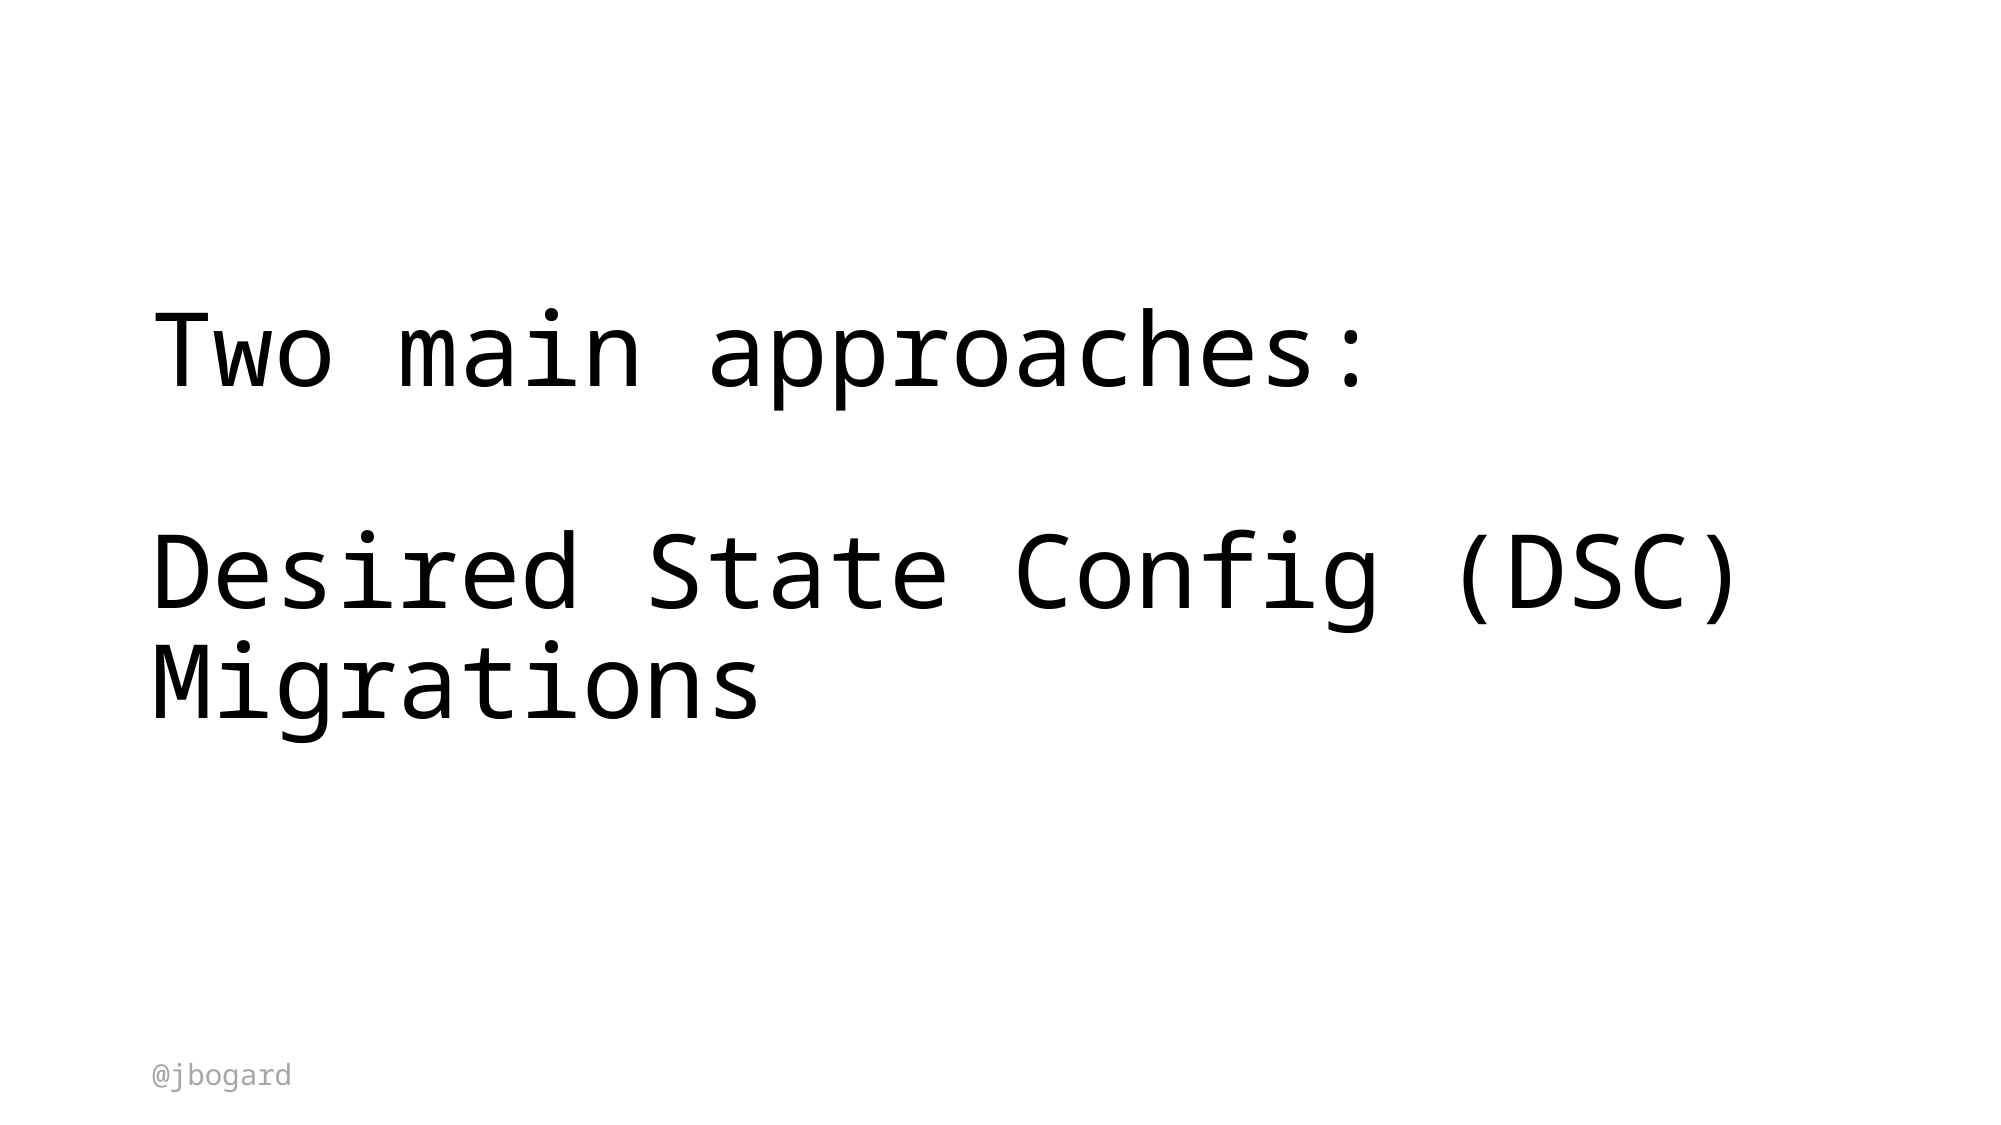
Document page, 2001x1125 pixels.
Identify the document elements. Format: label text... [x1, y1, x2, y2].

title Two main approaches: Desired State Config (DSC) Migrations [136, 280, 1862, 749]
